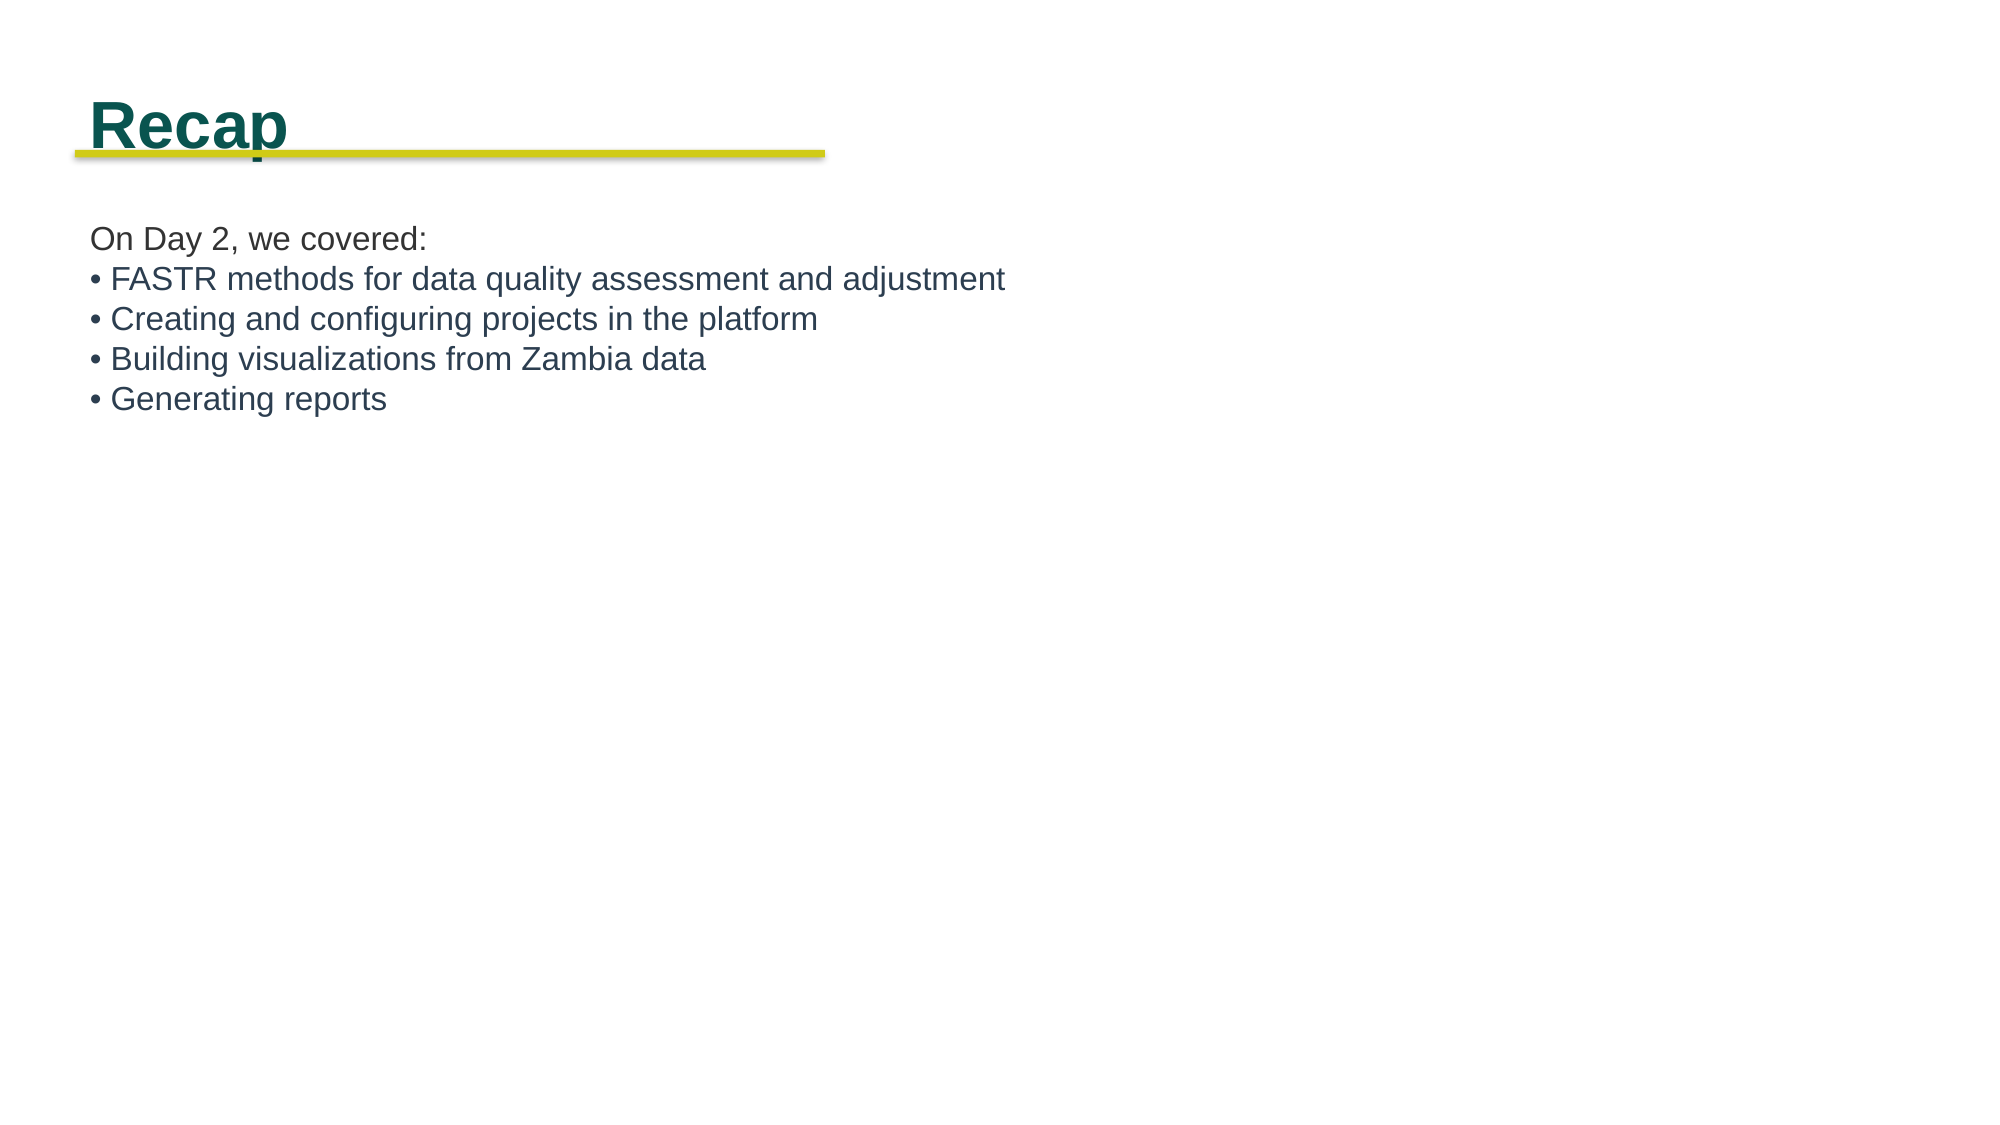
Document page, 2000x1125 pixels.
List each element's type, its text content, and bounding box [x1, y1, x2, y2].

text_box Recap [74, 75, 1925, 158]
text_box On Day 2, we covered: • FASTR methods for data quality assessment and adjustment • Creating and configuring projects in the platform • Building visualizations from Zambia data • Generating reports [74, 209, 1925, 425]
text_box [74, 149, 826, 158]
